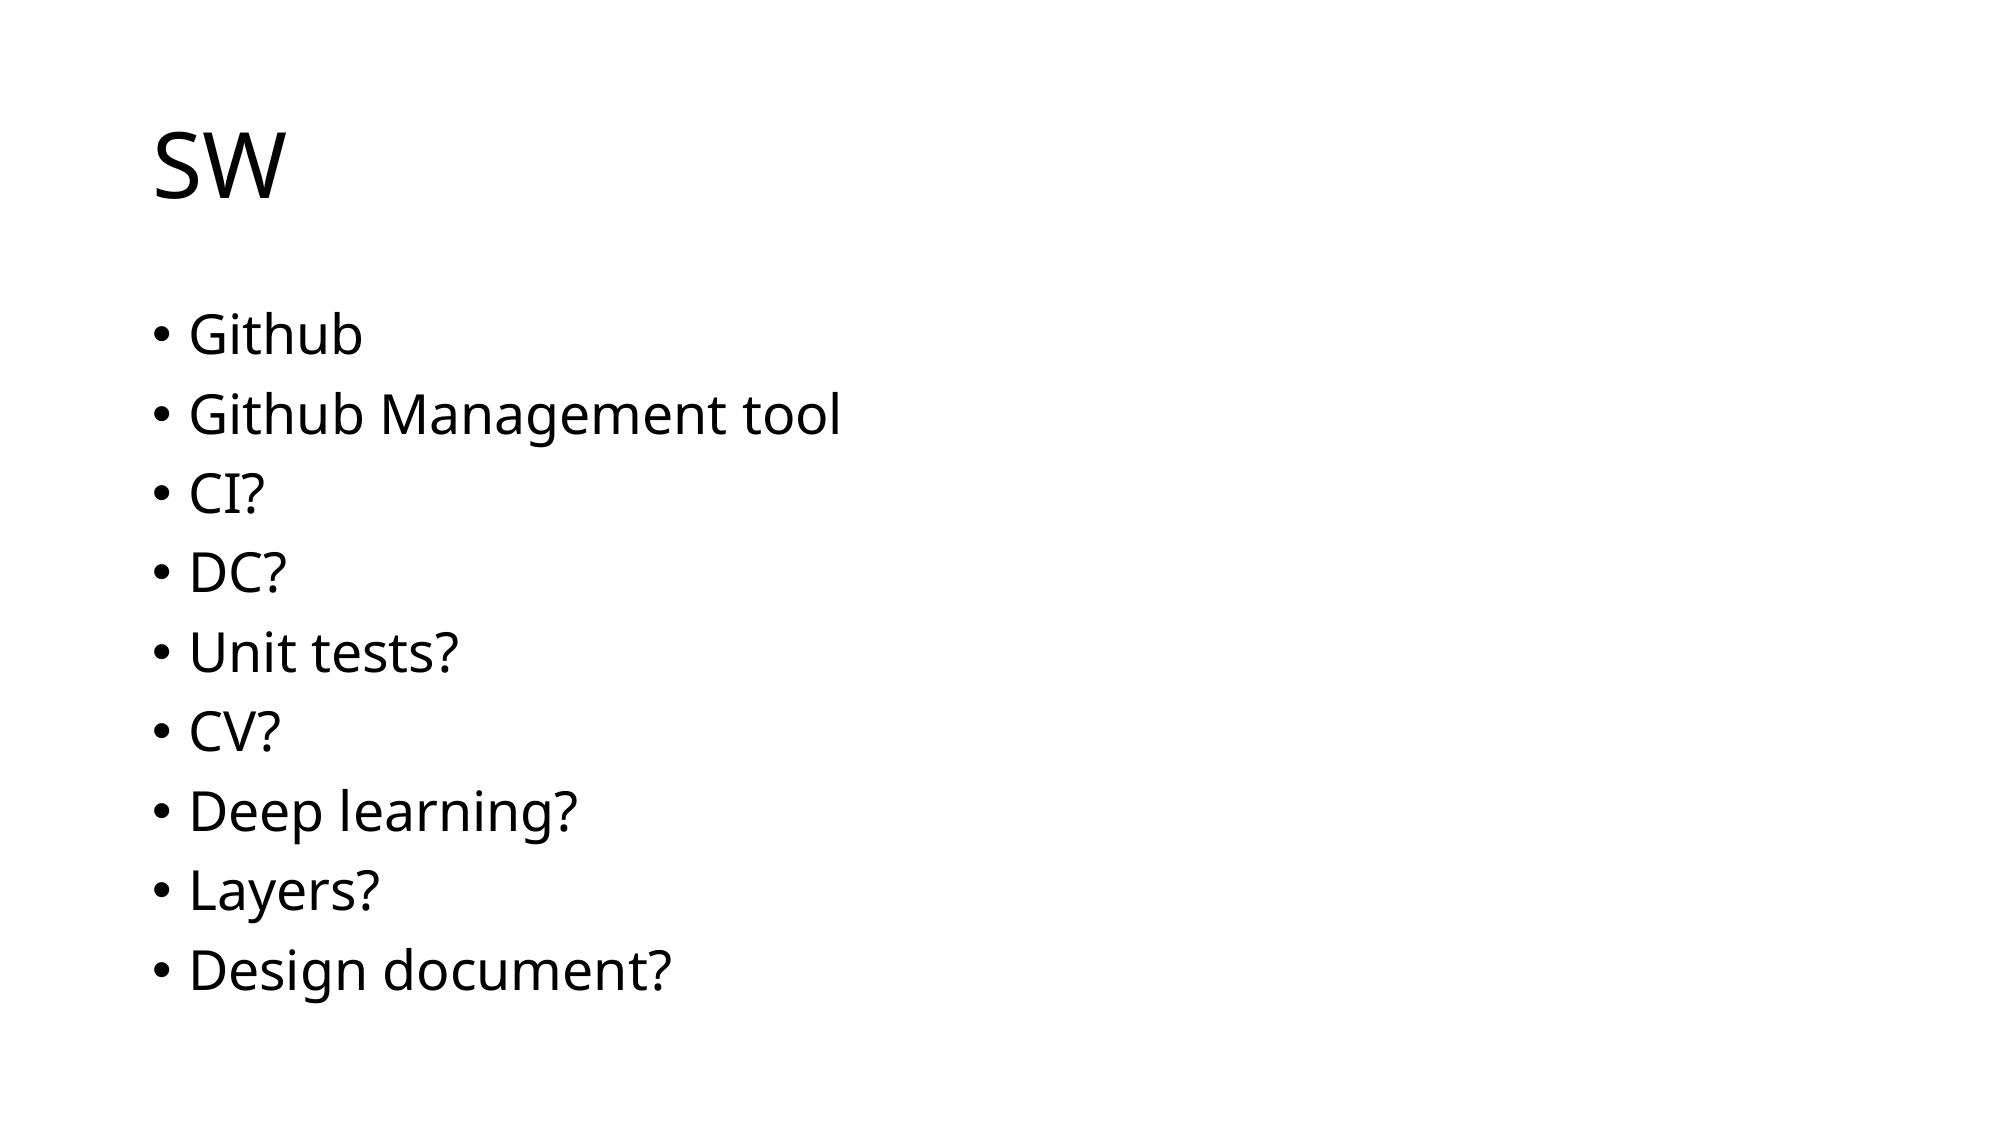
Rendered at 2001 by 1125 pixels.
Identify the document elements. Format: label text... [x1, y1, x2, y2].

list Github Github Management tool CI? DC? Unit tests? CV? Deep learning? Layers? Design document? [137, 299, 1863, 1014]
title SW [137, 59, 1863, 278]
